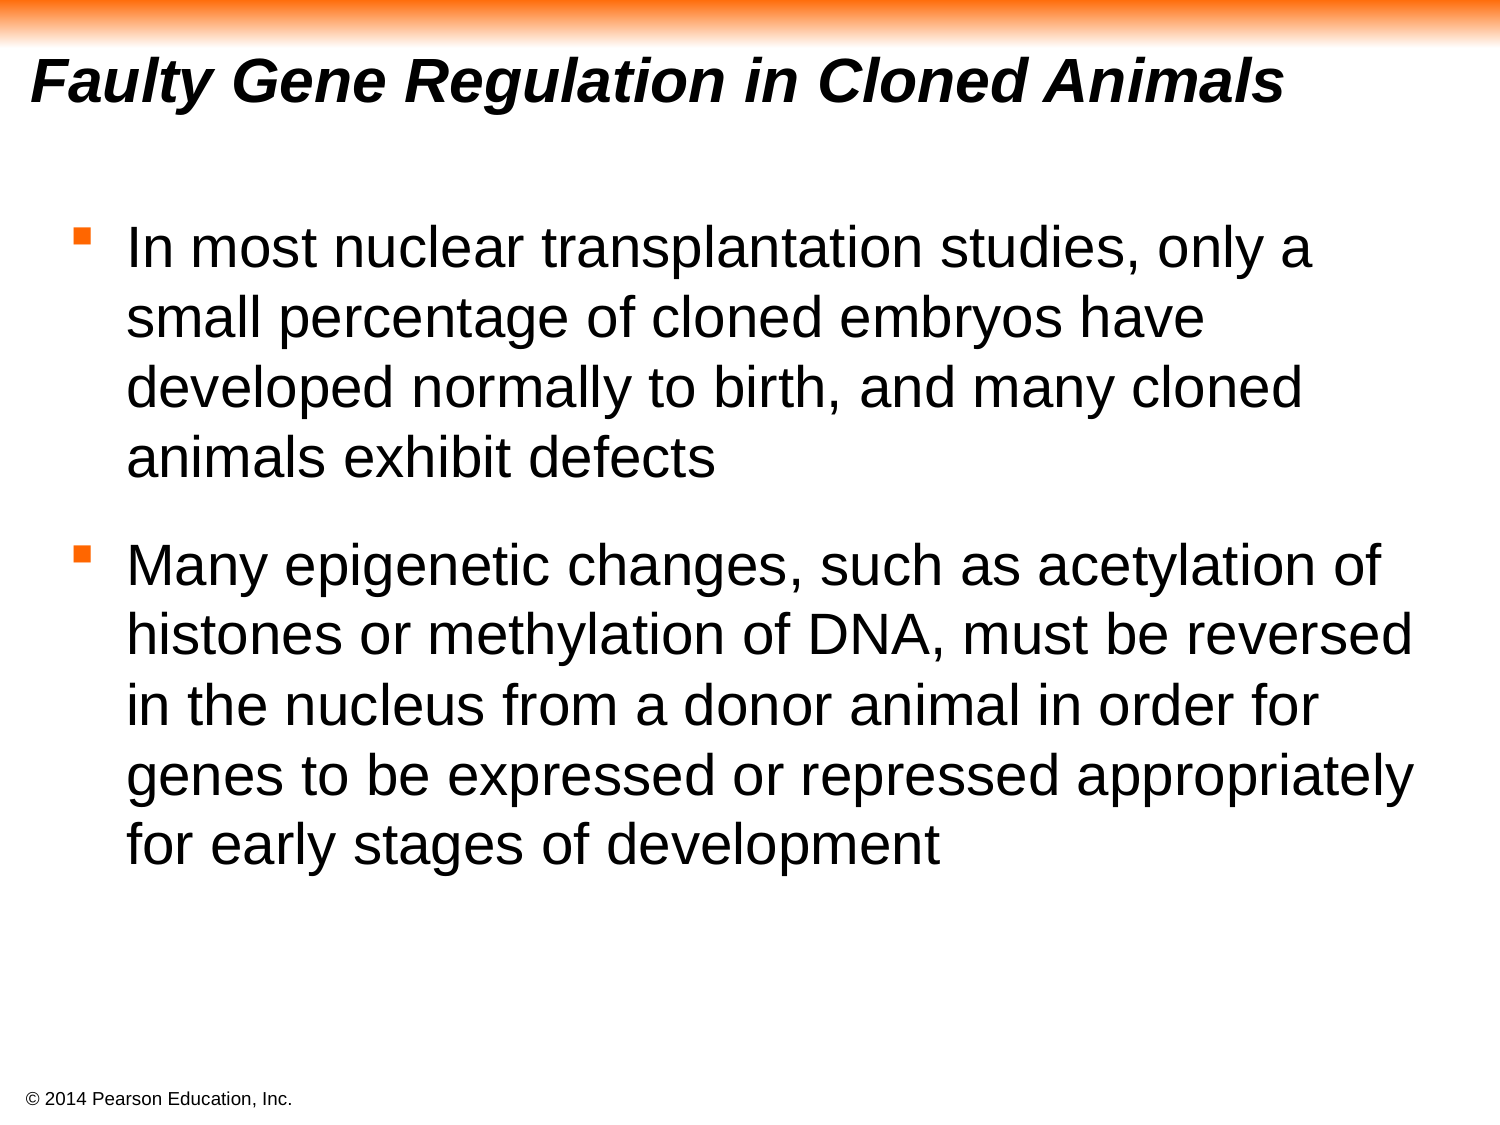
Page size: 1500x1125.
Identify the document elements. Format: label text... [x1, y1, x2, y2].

list In most nuclear transplantation studies, only a small percentage of cloned embryos have developed normally to birth, and many cloned animals exhibit defects Many epigenetic changes, such as acetylation of histones or methylation of DNA, must be reversed in the nucleus from a donor animal in order for genes to be expressed or repressed appropriately for early stages of development [69, 208, 1464, 1042]
title Faulty Gene Regulation in Cloned Animals [29, 49, 1470, 184]
